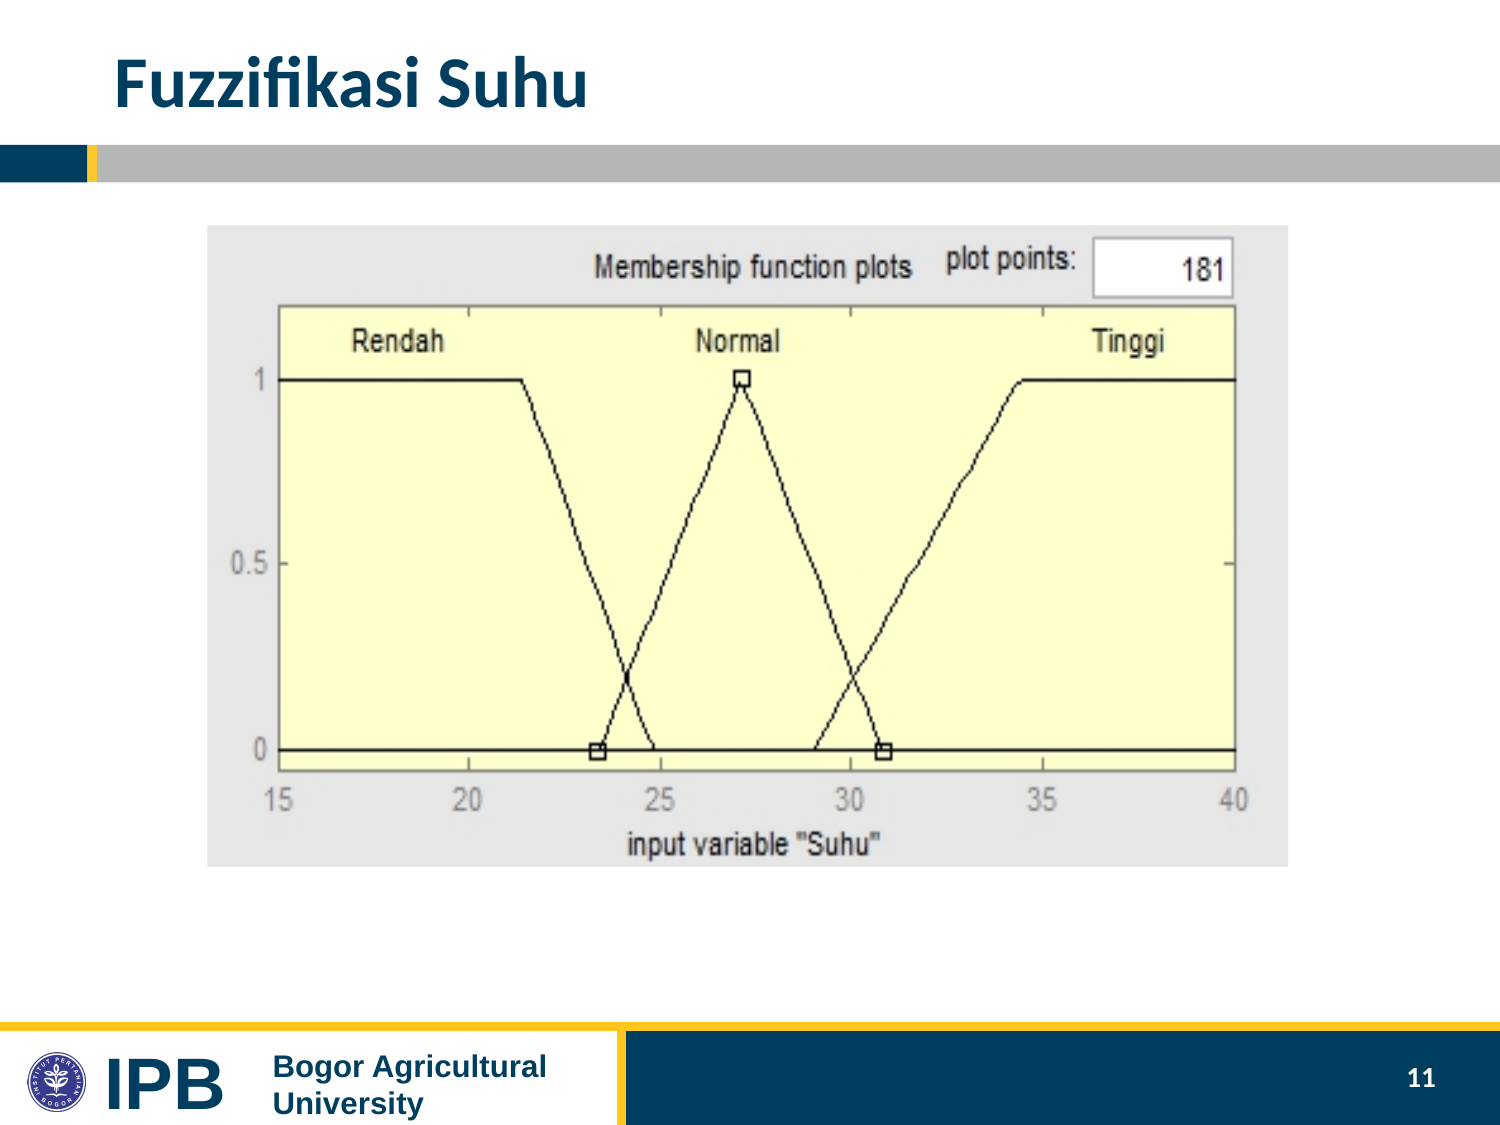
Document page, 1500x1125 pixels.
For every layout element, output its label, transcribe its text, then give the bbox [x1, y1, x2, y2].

picture [27, 1052, 86, 1112]
picture [207, 224, 1289, 868]
title Fuzzifikasi Suhu [99, 19, 1438, 138]
